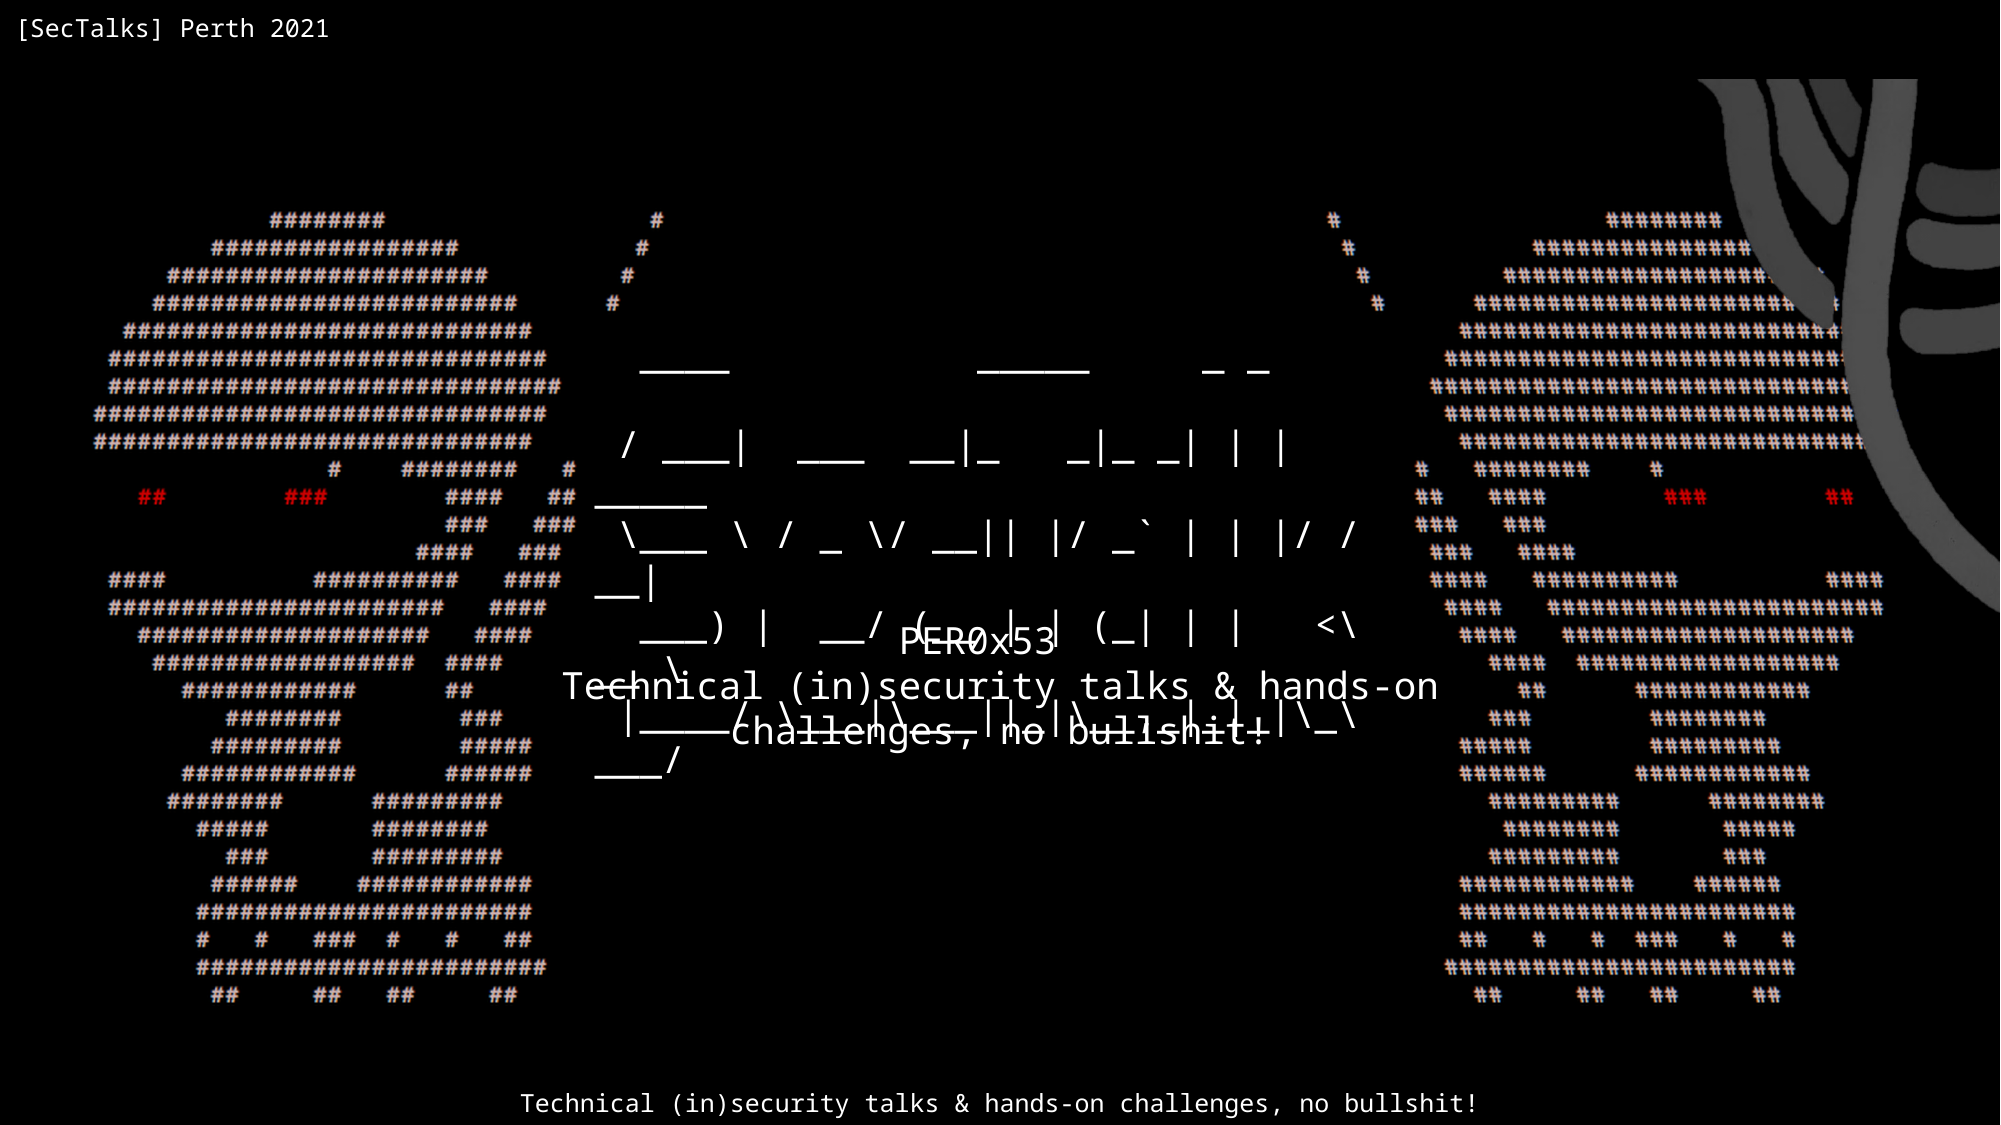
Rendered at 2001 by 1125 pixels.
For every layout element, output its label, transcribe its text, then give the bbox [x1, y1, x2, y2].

text_box Technical (in)security talks & hands-on challenges, no bullshit! [0, 1079, 2000, 1125]
picture [1291, 78, 2000, 1037]
text_box PER0x53 Technical (in)security talks & hands-on challenges, no bullshit! [705, 610, 1286, 762]
picture [50, 183, 700, 1037]
text_box ____ _____ _ _ / ___| ___ __|_ _|_ _| | | _____ \___ \ / _ \/ __|| |/ _` | | |/ / __| ___) | __/ (__ | | (_| | | <\__ \ |____/ \___|\___||_|\__,_|_|_|\_\___/ [705, 324, 1286, 567]
